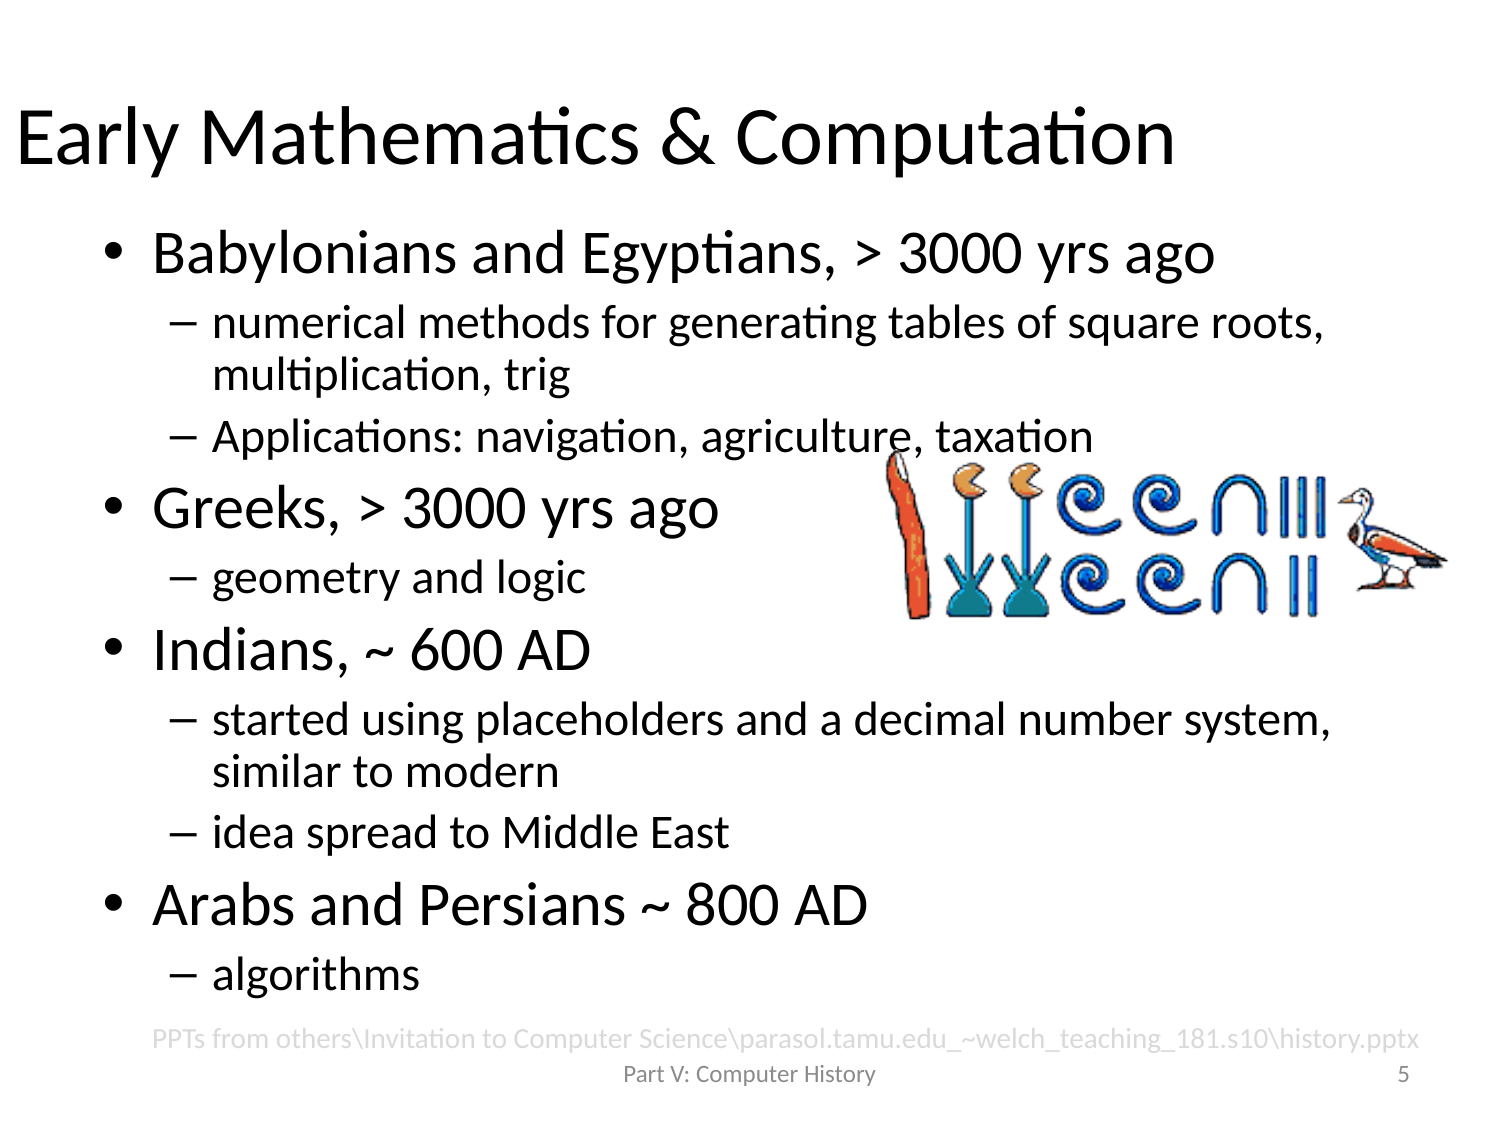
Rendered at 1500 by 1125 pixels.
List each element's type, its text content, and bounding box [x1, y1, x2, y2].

title Early Mathematics & Computation [0, 37, 1275, 225]
slide_number 5 [1074, 1063, 1425, 1103]
text_box PPTs from others\Invitation to Computer Science\parasol.tamu.edu_~welch_teaching_181.s10\history.pptx [137, 1012, 1500, 1063]
picture [874, 449, 1452, 626]
footer Part V: Computer History [512, 1042, 988, 1103]
list Babylonians and Egyptians, > 3000 yrs ago numerical methods for generating tables of square roots, multiplication, trig Applications: navigation, agriculture, taxation Greeks, > 3000 yrs ago geometry and logic Indians, ~ 600 AD started using placeholders and a decimal number system, similar to modern idea spread to Middle East Arabs and Persians ~ 800 AD algorithms [87, 212, 1463, 1013]
